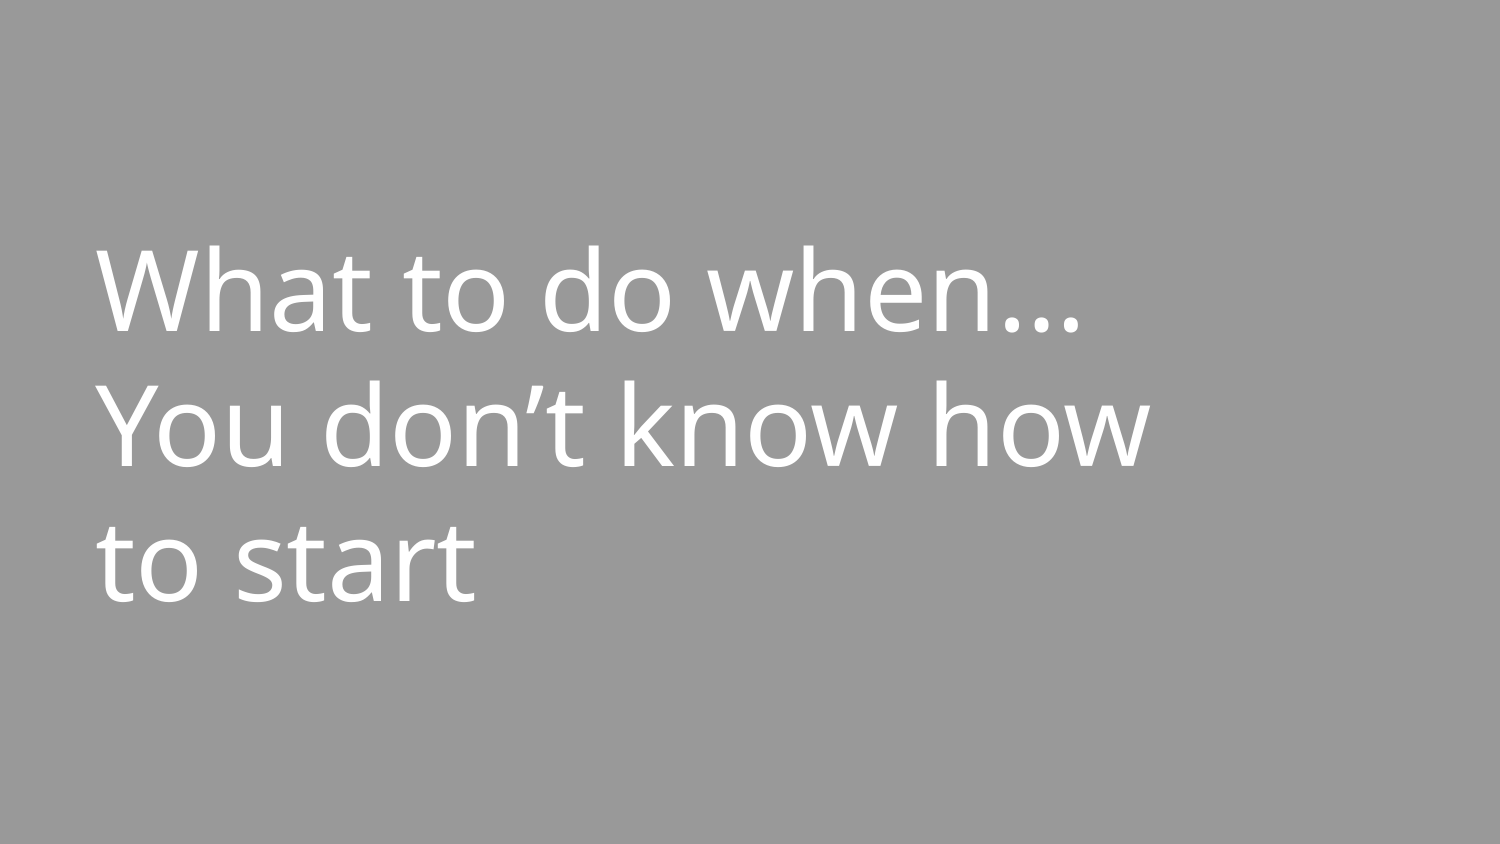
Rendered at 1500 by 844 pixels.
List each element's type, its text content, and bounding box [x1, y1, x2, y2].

title What to do when… You don’t know how to start [80, 86, 1273, 757]
